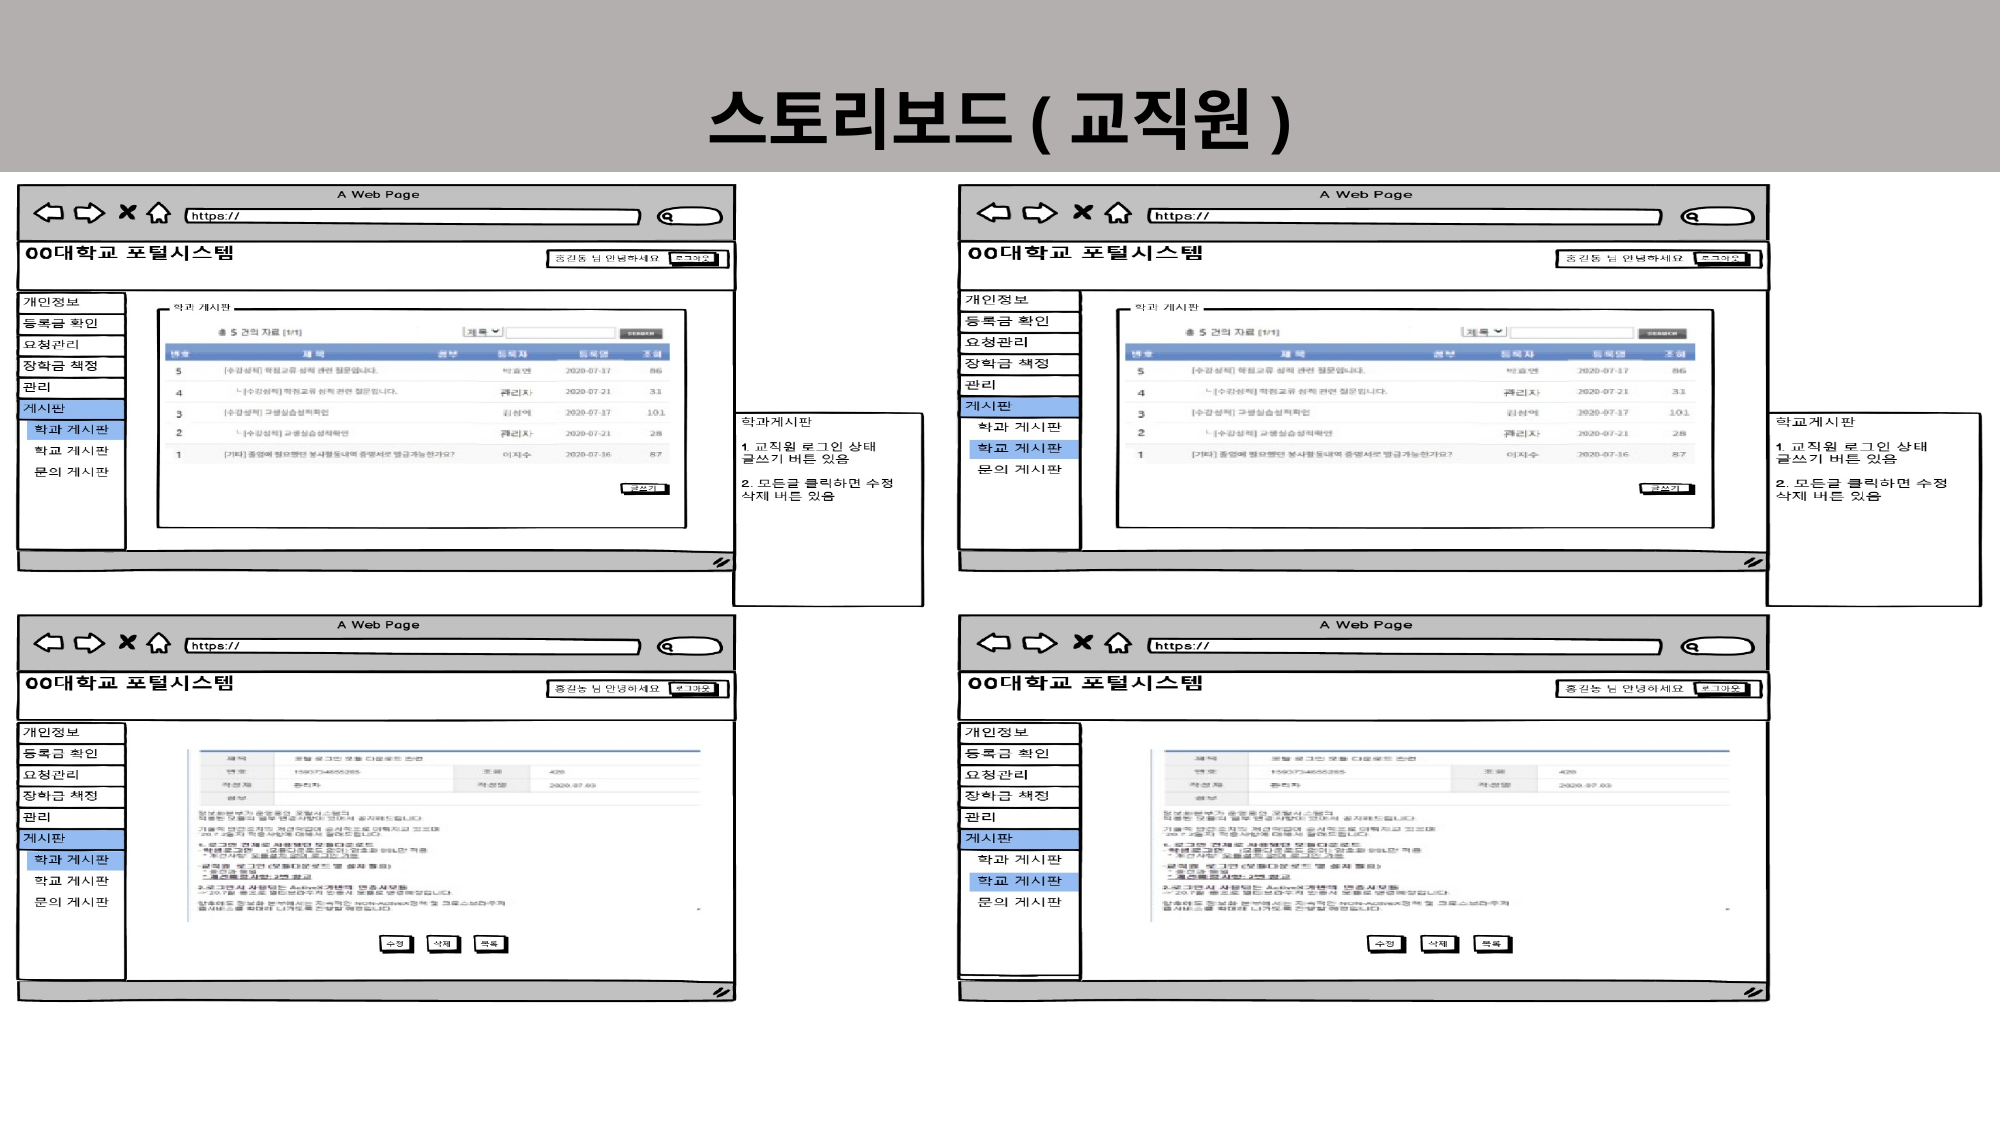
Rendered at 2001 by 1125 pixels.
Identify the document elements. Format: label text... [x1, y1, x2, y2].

picture [0, 172, 2000, 1125]
text_box 스토리보드(교직원) [598, 30, 1402, 166]
